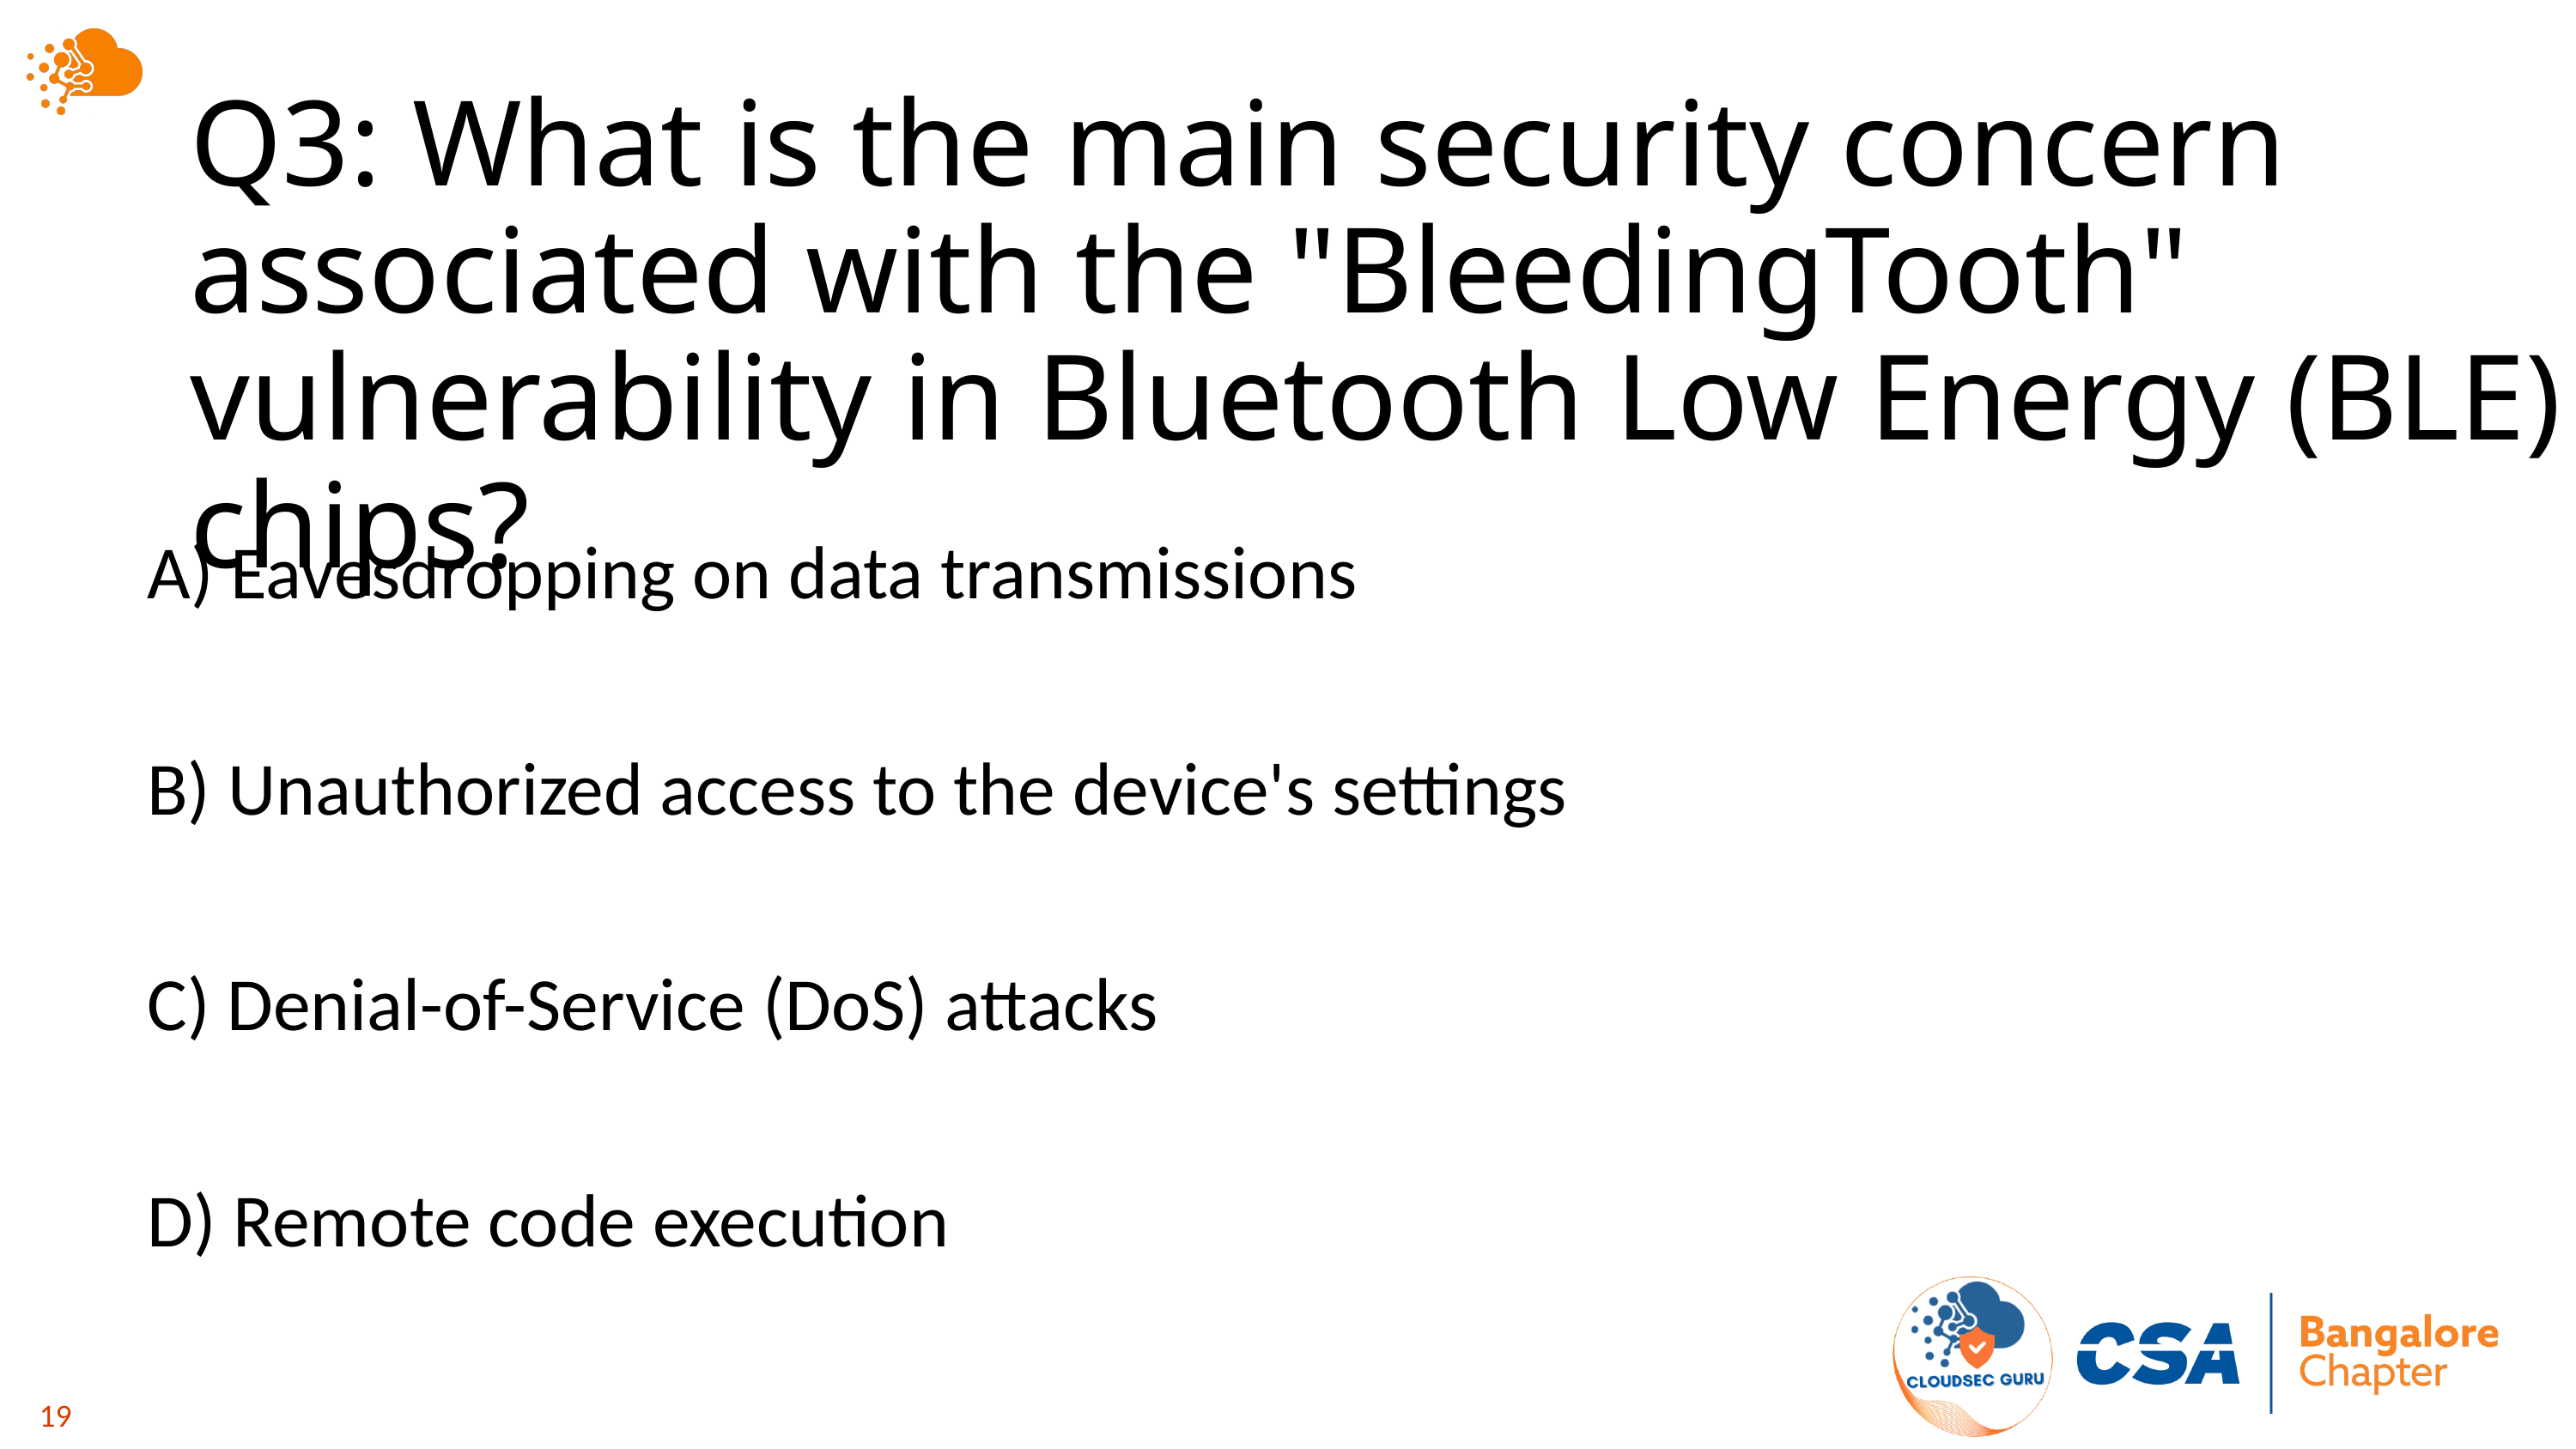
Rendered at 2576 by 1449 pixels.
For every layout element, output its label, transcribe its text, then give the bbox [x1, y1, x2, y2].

picture [1854, 1293, 2499, 1449]
title Q3: What is the main security concern associated with the "BleedingTooth" vulnerability in Bluetooth Low Energy (BLE) chips? [177, 76, 2576, 274]
picture [27, 28, 143, 115]
list A) Eavesdropping on data transmissions B) Unauthorized access to the device's settings C) Denial-of-Service (DoS) attacks D) Remote code execution [134, 527, 2357, 1408]
